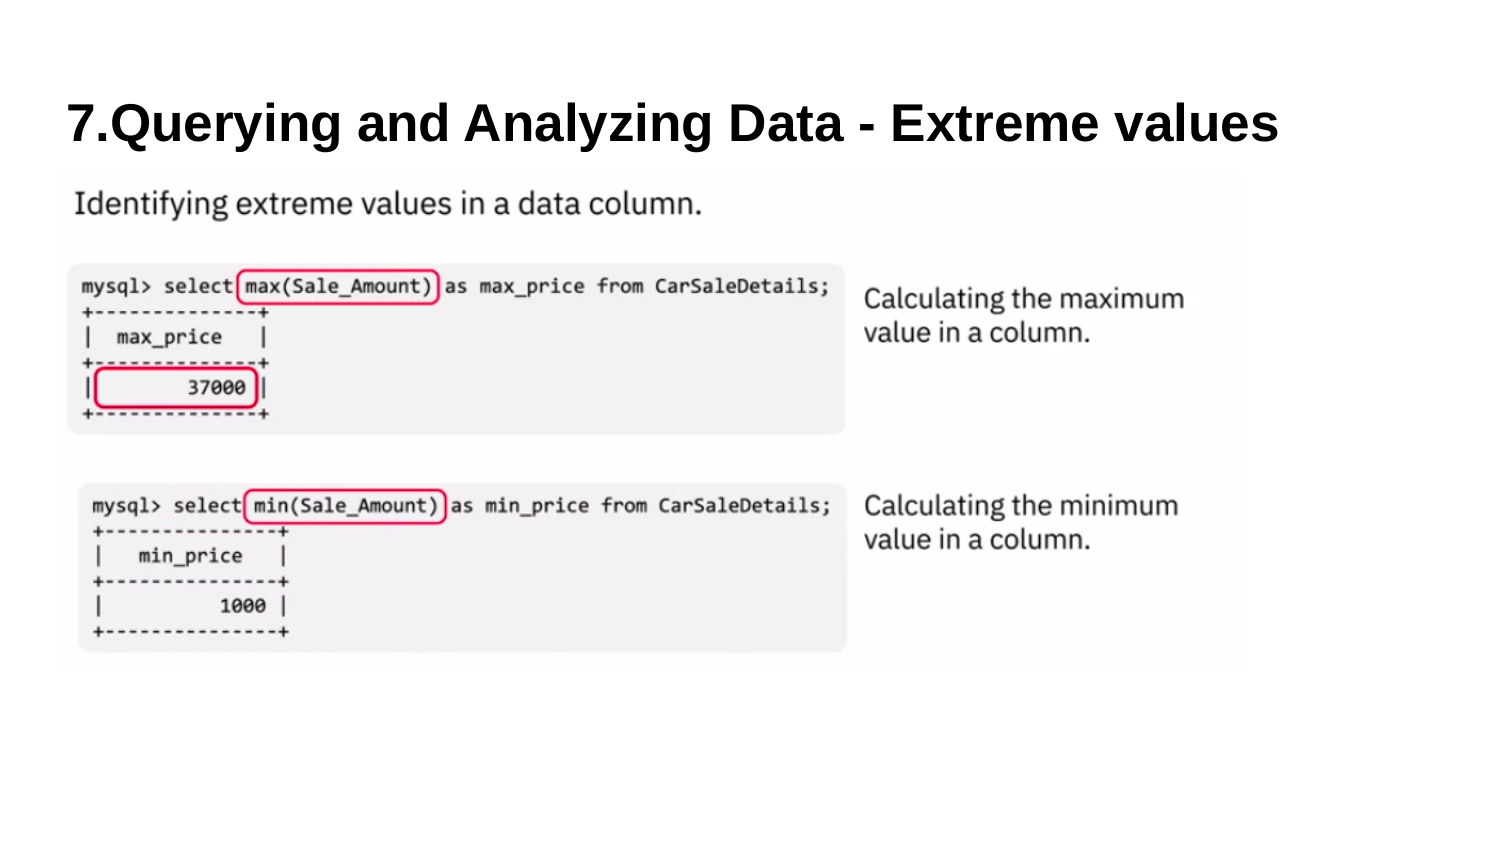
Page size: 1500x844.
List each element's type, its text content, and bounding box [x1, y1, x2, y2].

picture [57, 174, 1246, 670]
title 7.Querying and Analyzing Data - Extreme values [51, 72, 1449, 167]
